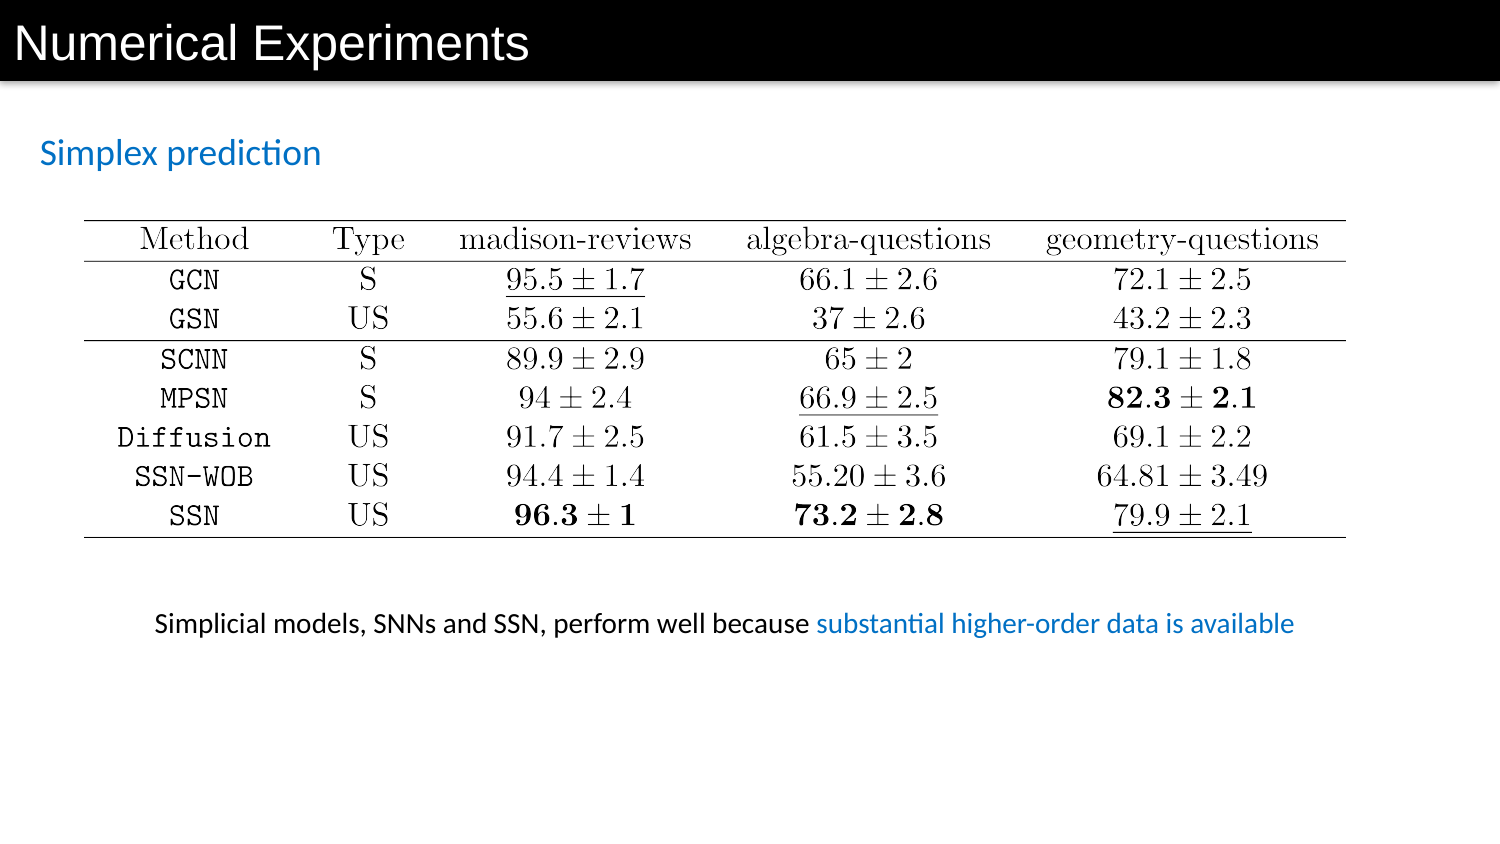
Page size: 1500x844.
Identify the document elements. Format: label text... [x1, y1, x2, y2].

text_box Simplicial models, SNNs and SSN, perform well because substantial higher-order data is available [139, 597, 1359, 647]
text_box Simplex prediction [24, 120, 780, 181]
picture [84, 220, 1346, 539]
title Numerical Experiments [0, 0, 1500, 81]
